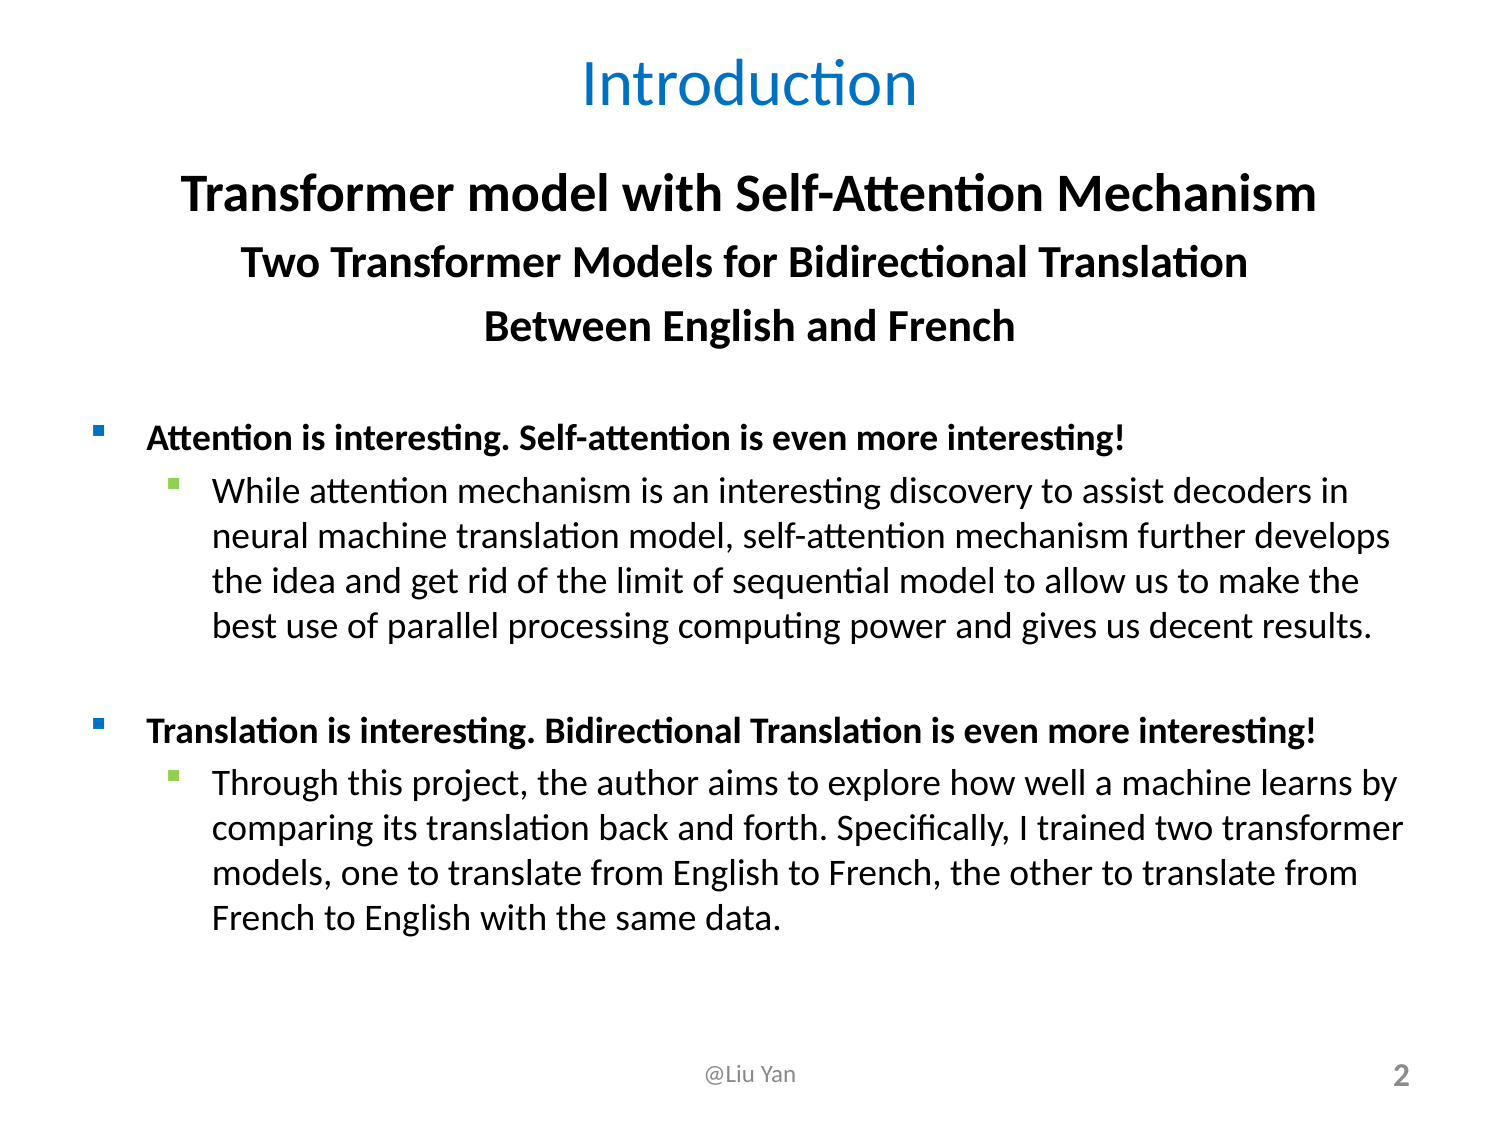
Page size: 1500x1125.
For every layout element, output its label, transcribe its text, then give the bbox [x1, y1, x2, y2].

slide_number 2 [1074, 1042, 1425, 1103]
title Introduction [75, 19, 1425, 138]
list Transformer model with Self-Attention Mechanism Two Transformer Models for Bidirectional Translation Between English and French Attention is interesting. Self-attention is even more interesting! While attention mechanism is an interesting discovery to assist decoders in neural machine translation model, self-attention mechanism further develops the idea and get rid of the limit of sequential model to allow us to make the best use of parallel processing computing power and gives us decent results. Translation is interesting. Bidirectional Translation is even more interesting! Through this project, the author aims to explore how well a machine learns by comparing its translation back and forth. Specifically, I trained two transformer models, one to translate from English to French, the other to translate from French to English with the same data. [75, 149, 1425, 1025]
footer @Liu Yan [512, 1042, 988, 1103]
